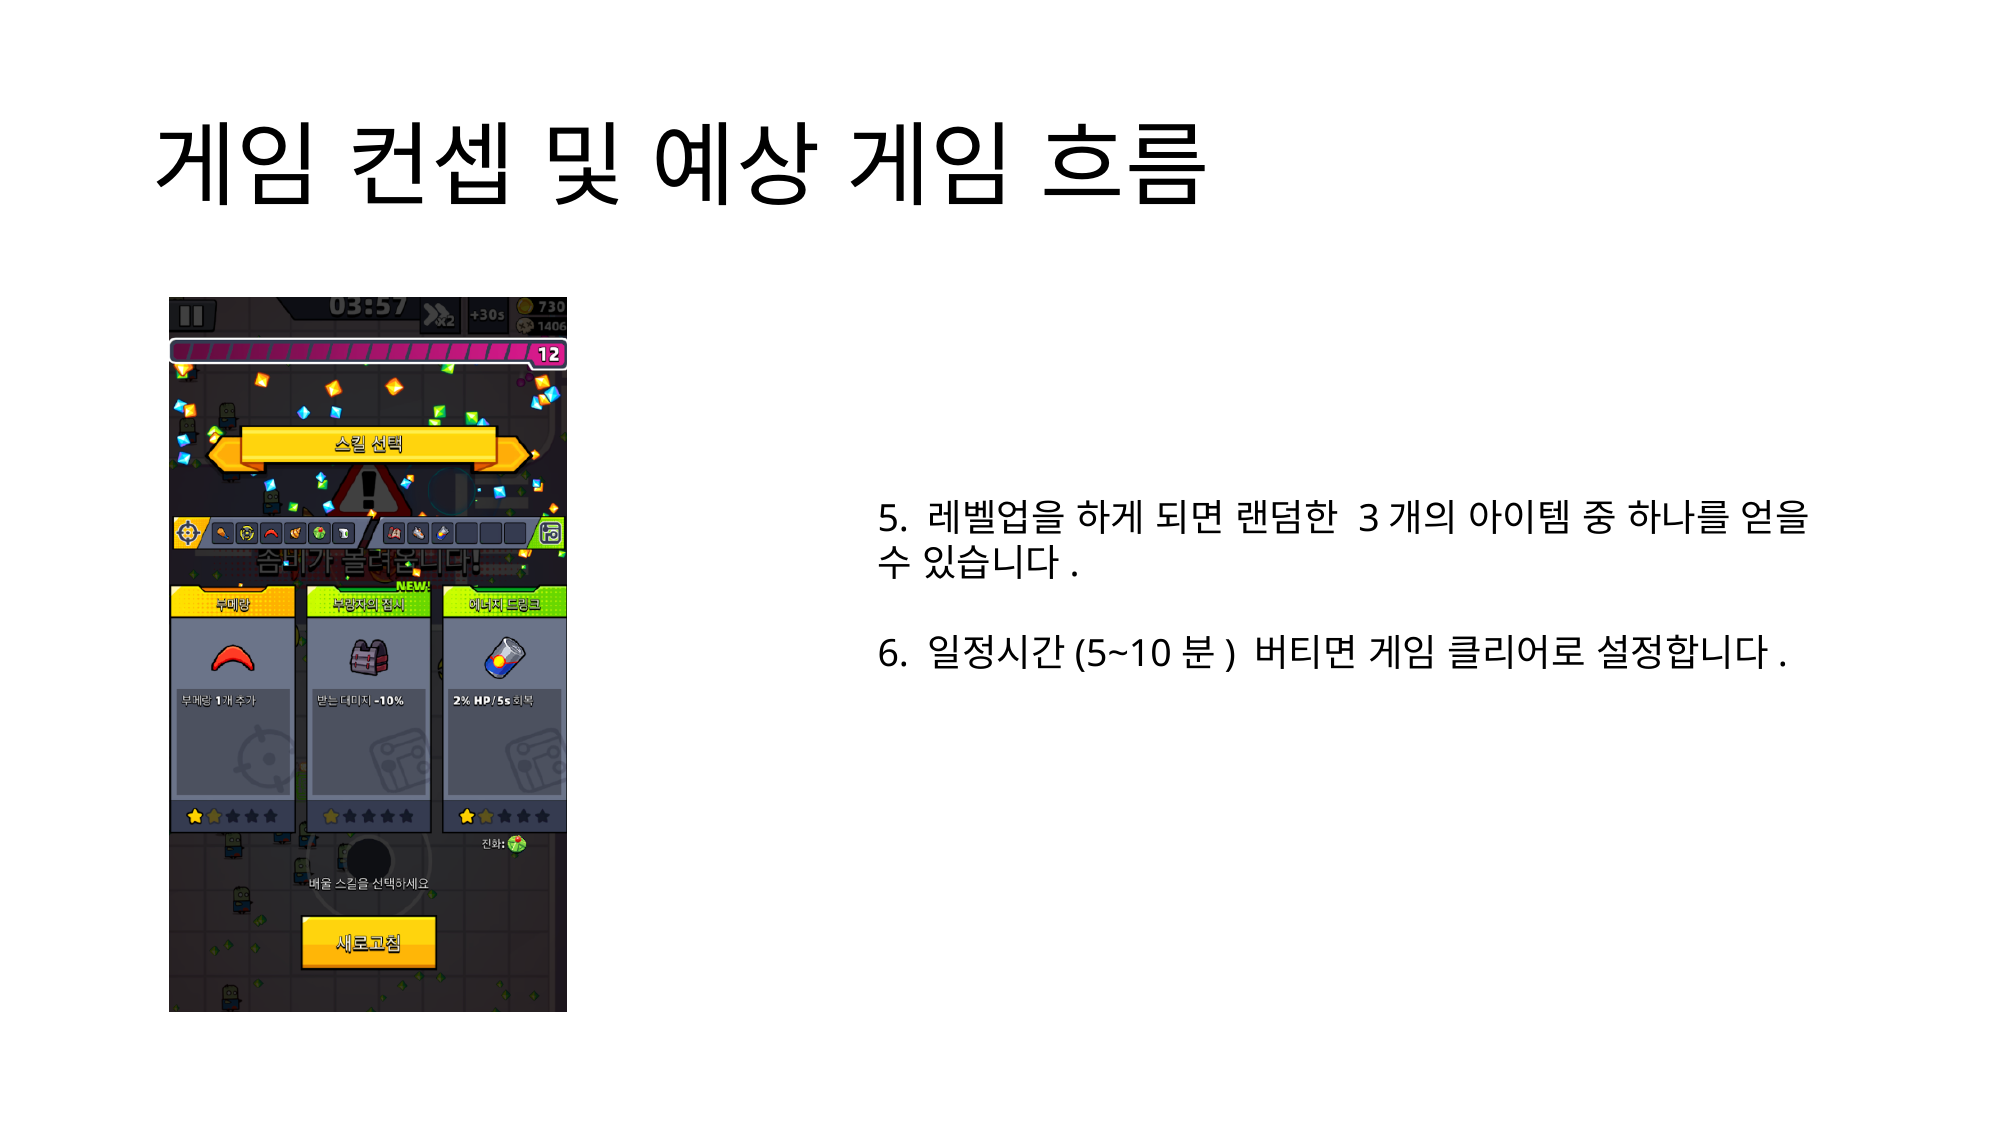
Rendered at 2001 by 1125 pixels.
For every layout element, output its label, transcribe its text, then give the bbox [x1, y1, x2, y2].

title 게임 컨셉 및 예상 게임 흐름 [137, 59, 1863, 278]
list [169, 297, 567, 1012]
text_box 5. 레벨업을 하게 되면 랜덤한 3개의 아이템 중 하나를 얻을 수 있습니다. 6. 일정시간(5~10분) 버티면 게임 클리어로 설정합니다. [862, 441, 1863, 681]
